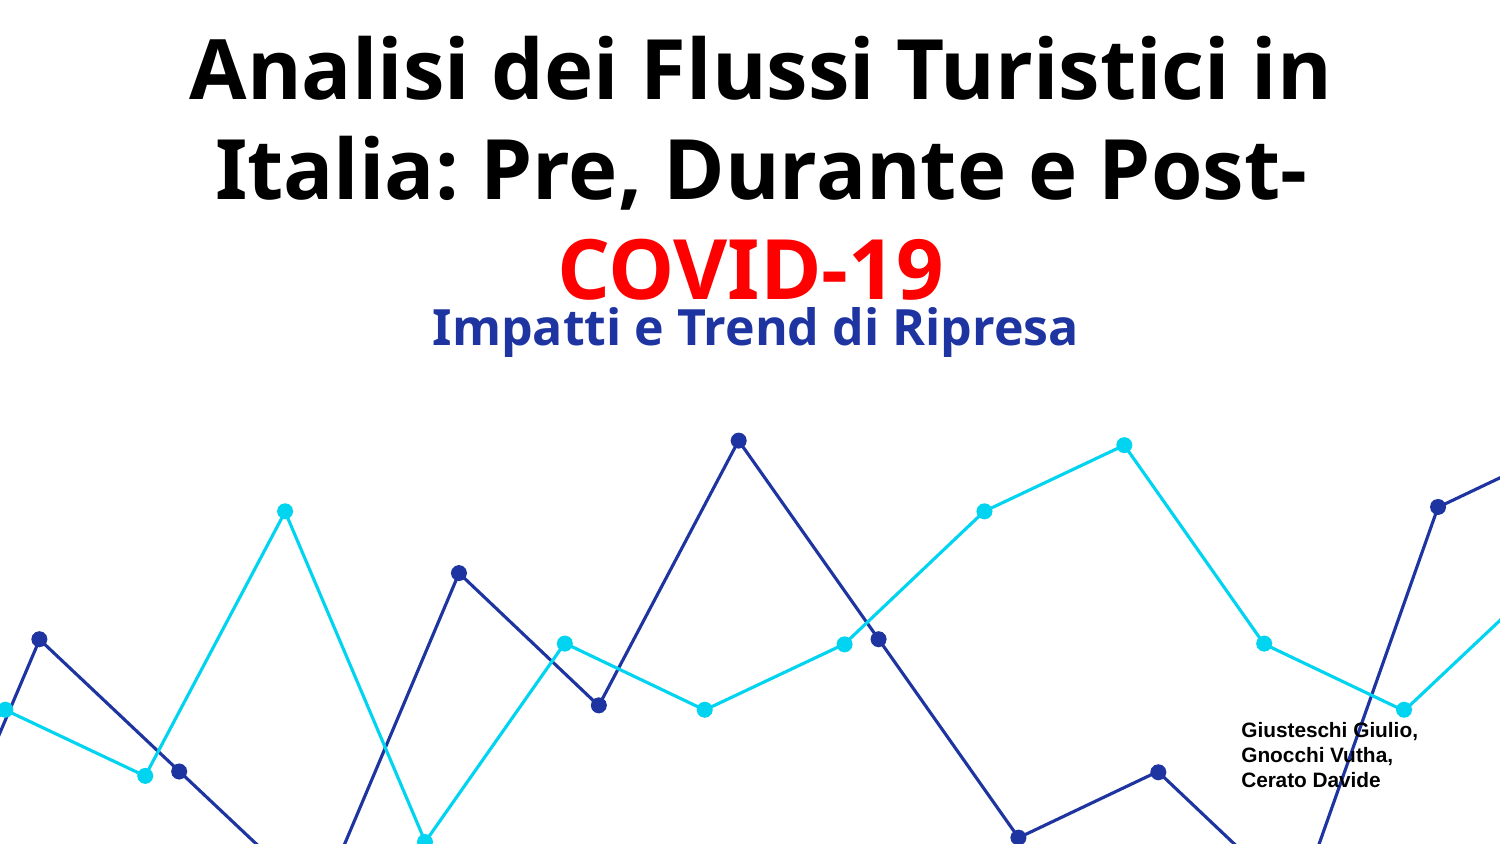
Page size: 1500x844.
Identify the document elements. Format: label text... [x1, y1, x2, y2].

subtitle Impatti e Trend di Ripresa [276, 295, 1211, 357]
title Analisi dei Flussi Turistici in Italia: Pre, Durante e Post-COVID-19 [164, 59, 1359, 274]
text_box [0, 432, 1500, 436]
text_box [0, 436, 1500, 844]
